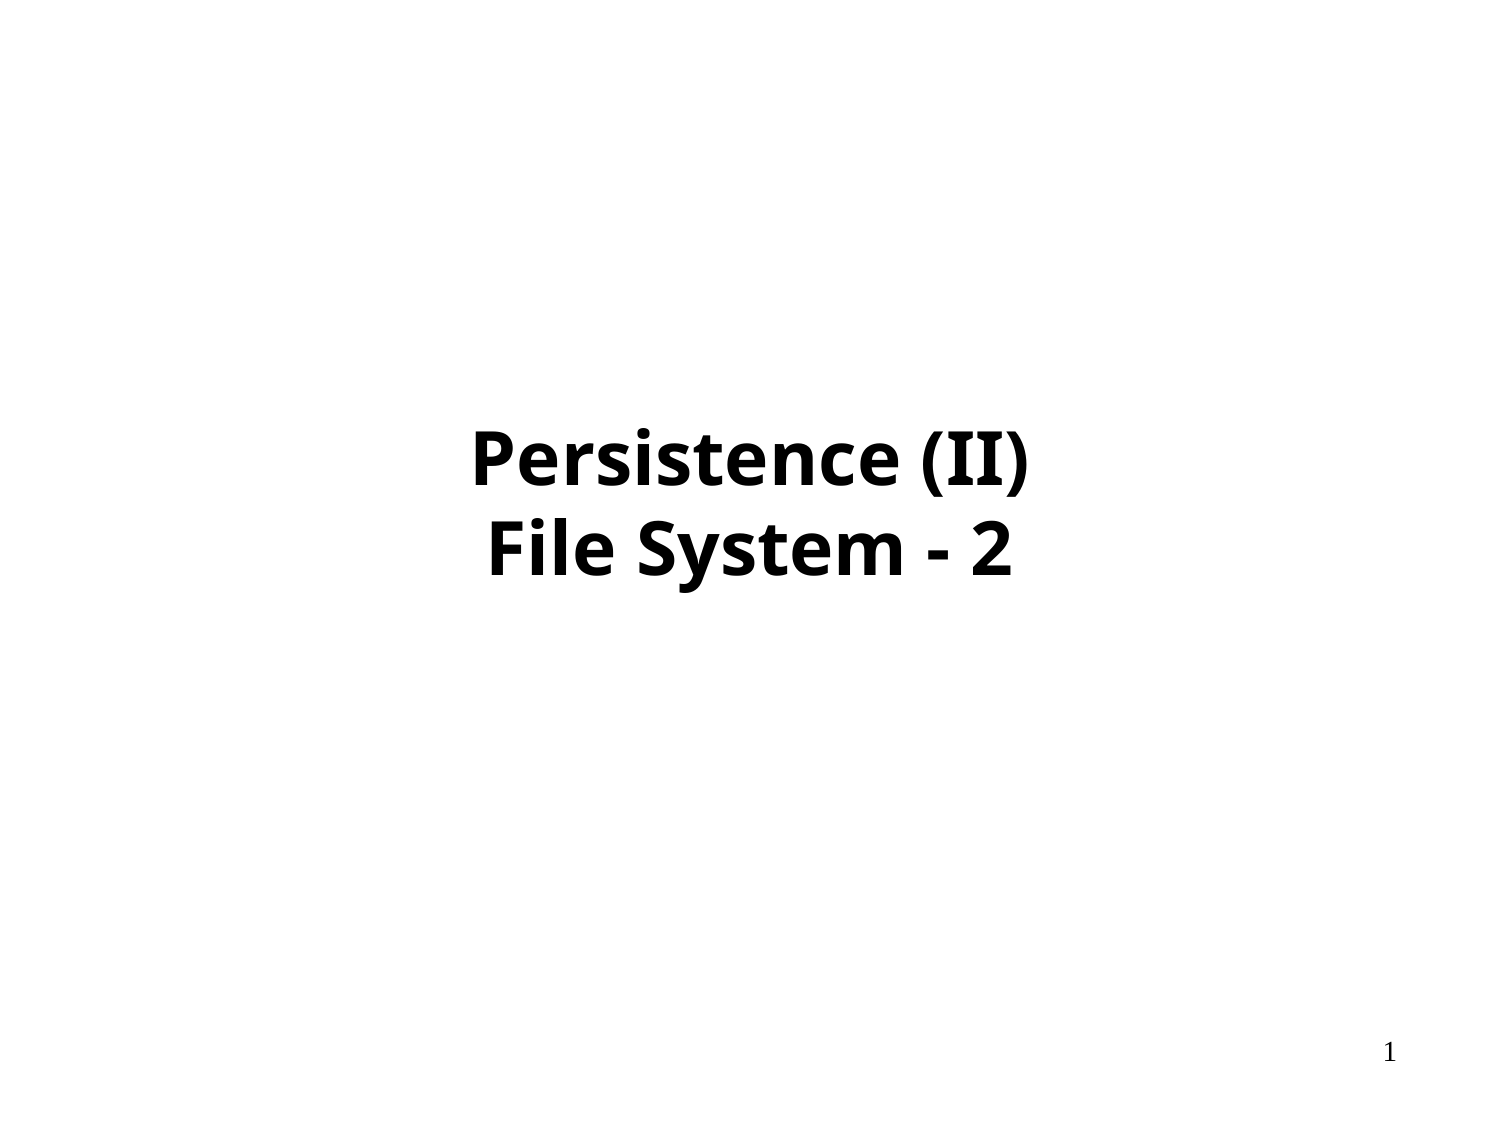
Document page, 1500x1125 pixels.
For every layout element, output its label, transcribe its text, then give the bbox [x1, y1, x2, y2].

slide_number * [1100, 1025, 1413, 1100]
title Persistence (II) File System - 2 [112, 350, 1388, 650]
